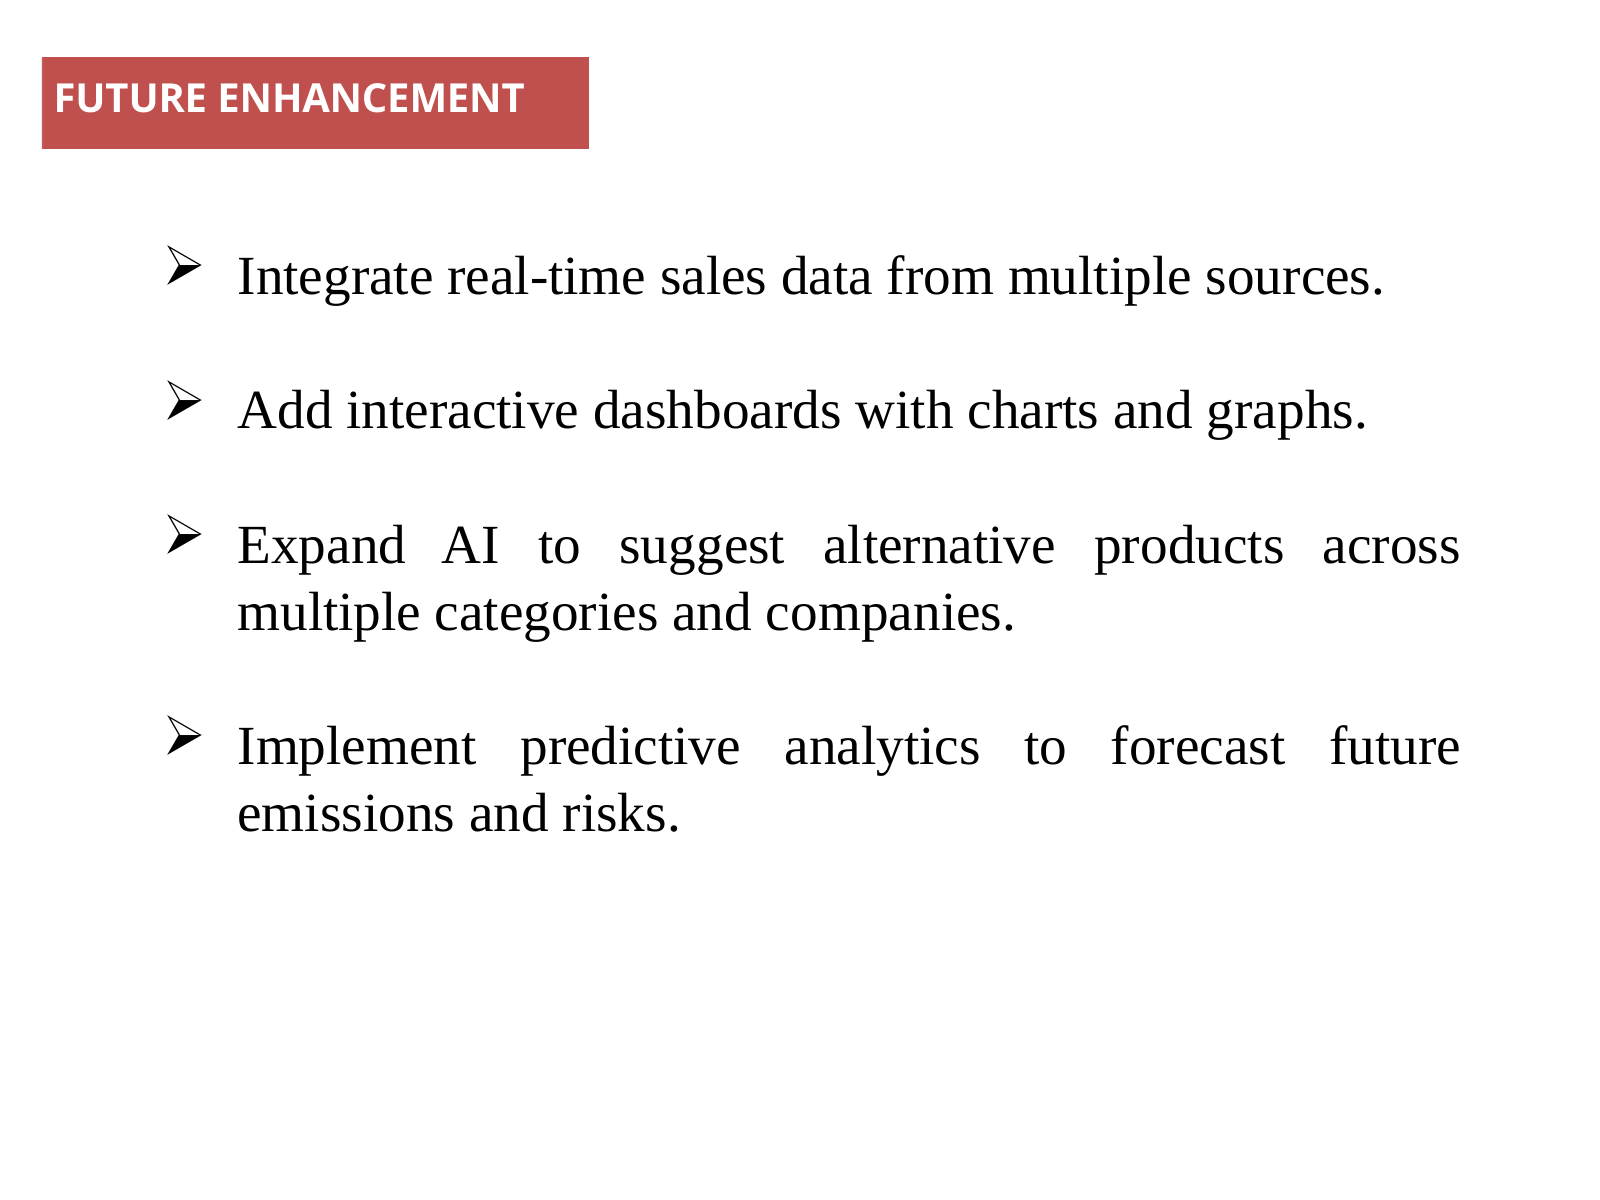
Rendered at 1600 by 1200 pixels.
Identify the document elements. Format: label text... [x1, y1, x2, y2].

text_box Integrate real-time sales data from multiple sources. Add interactive dashboards with charts and graphs. Expand AI to suggest alternative products across multiple categories and companies. Implement predictive analytics to forecast future emissions and risks. [136, 238, 1463, 911]
text_box FUTURE ENHANCEMENT [53, 72, 724, 121]
text_box [41, 57, 589, 149]
